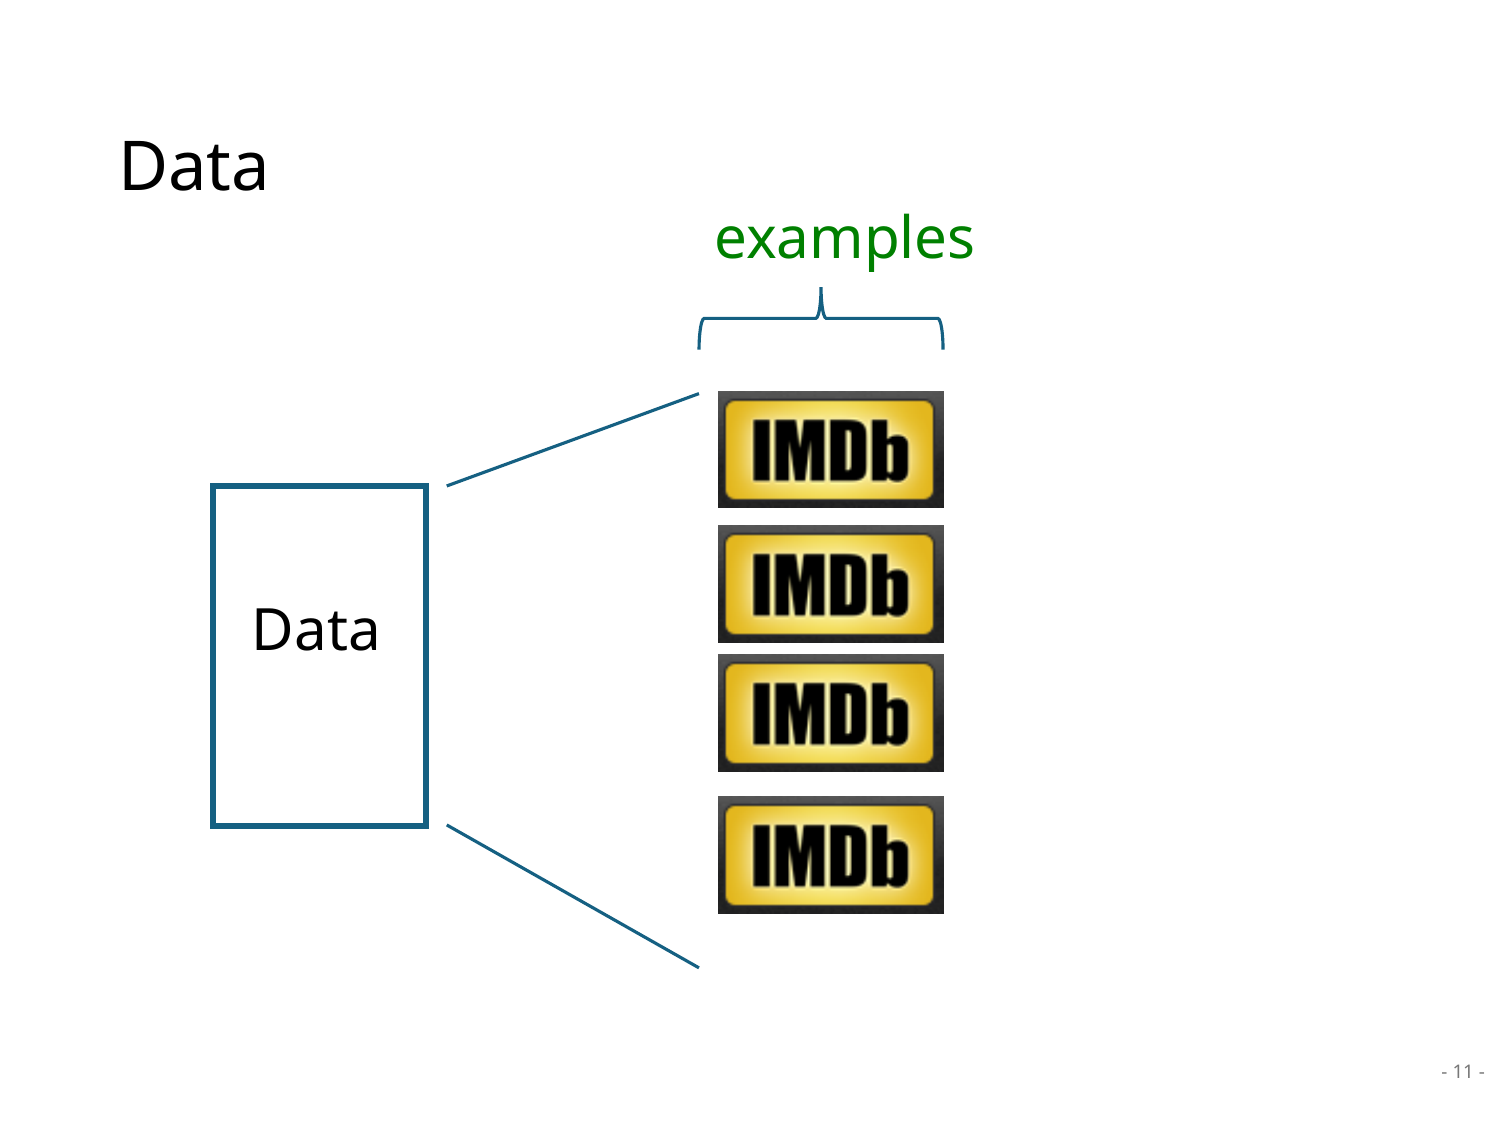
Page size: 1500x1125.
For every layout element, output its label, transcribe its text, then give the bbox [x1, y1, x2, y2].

picture [717, 525, 944, 643]
slide_number - 11 - [1162, 1042, 1500, 1103]
picture [717, 390, 944, 509]
picture [717, 796, 944, 914]
text_box examples [699, 192, 991, 278]
text_box [697, 287, 945, 350]
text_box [446, 824, 700, 969]
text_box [446, 393, 700, 487]
text_box [212, 485, 427, 827]
title Data [103, 59, 1397, 278]
picture [717, 654, 944, 773]
text_box Data [237, 584, 396, 669]
